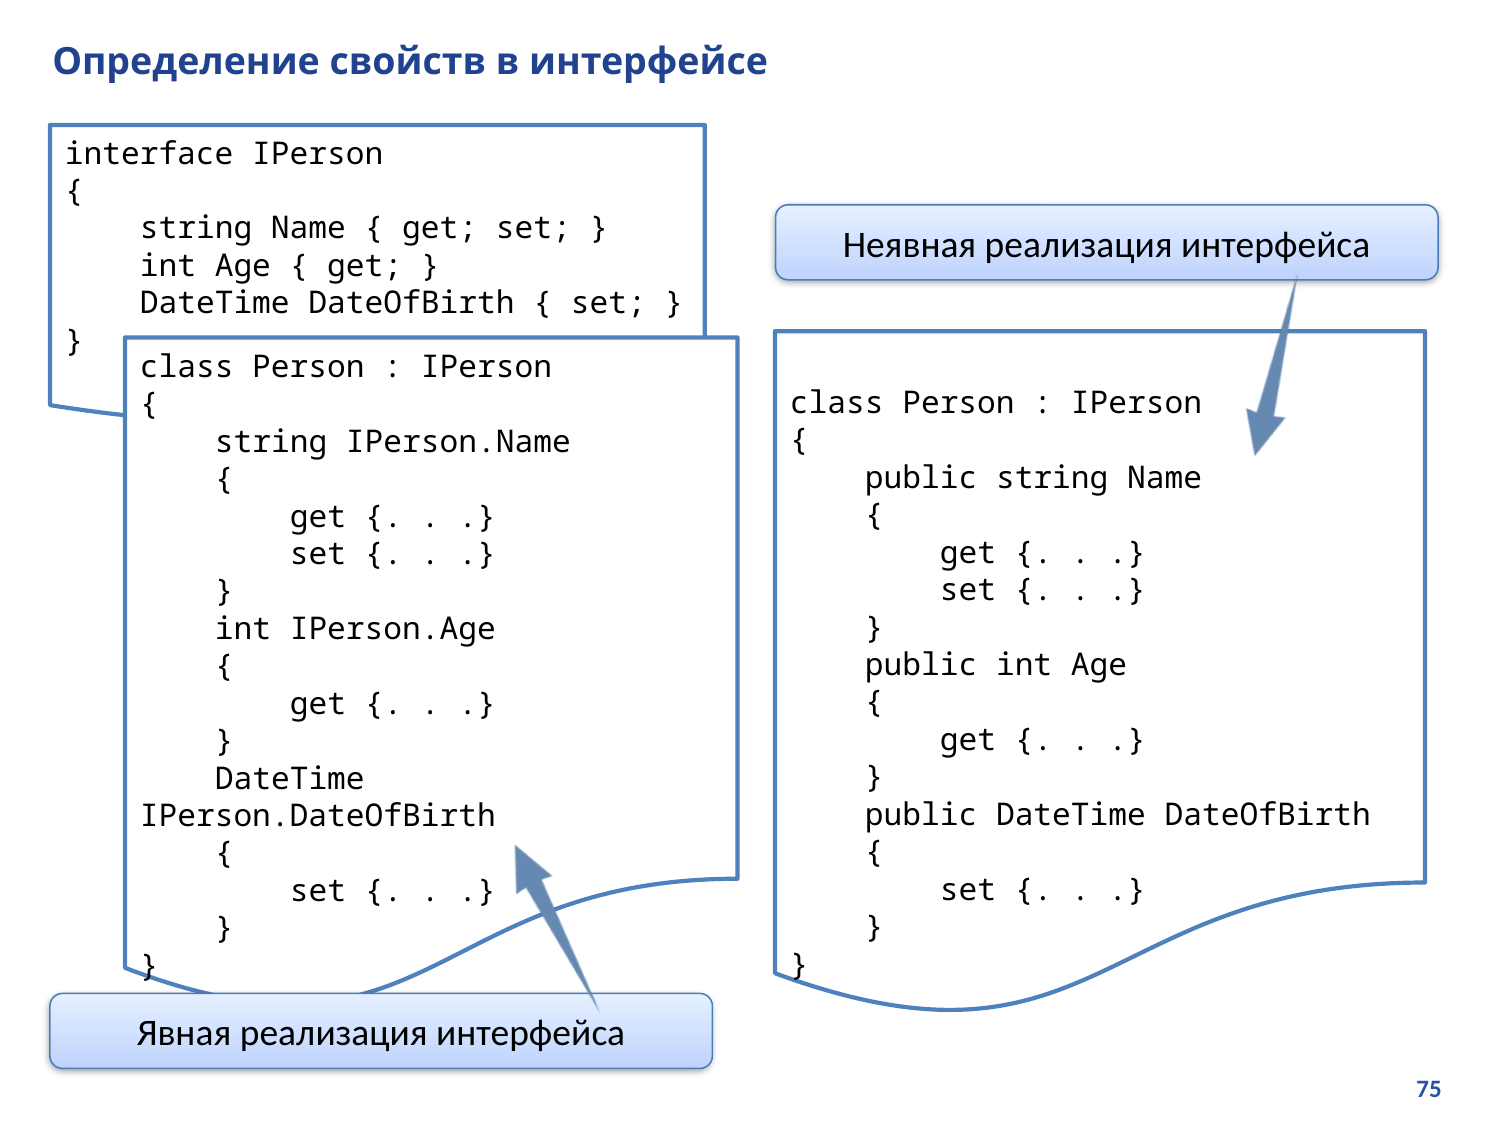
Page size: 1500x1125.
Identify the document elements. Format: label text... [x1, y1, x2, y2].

text_box class Person : IPerson { public string Name { get {. . .} set {. . .} } public int Age { get {. . .} } public DateTime DateOfBirth { set {. . .} } } [772, 329, 1428, 1013]
text_box Явная реализация интерфейса [49, 992, 714, 1070]
picture [1179, 338, 1376, 387]
text_box interface IPerson { string Name { get; set; } int Age { get; } DateTime DateOfBirth { set; } } [47, 122, 707, 418]
text_box class Person : IPerson { string IPerson.Name { get {. . .} set {. . .} } int IPerson.Age { get {. . .} } DateTime IPerson.DateOfBirth { set {. . .} } } [122, 335, 740, 991]
picture [459, 906, 656, 955]
title Определение свойств в интерфейсе [36, 29, 1469, 90]
text_box Неявная реализация интерфейса [774, 203, 1439, 281]
